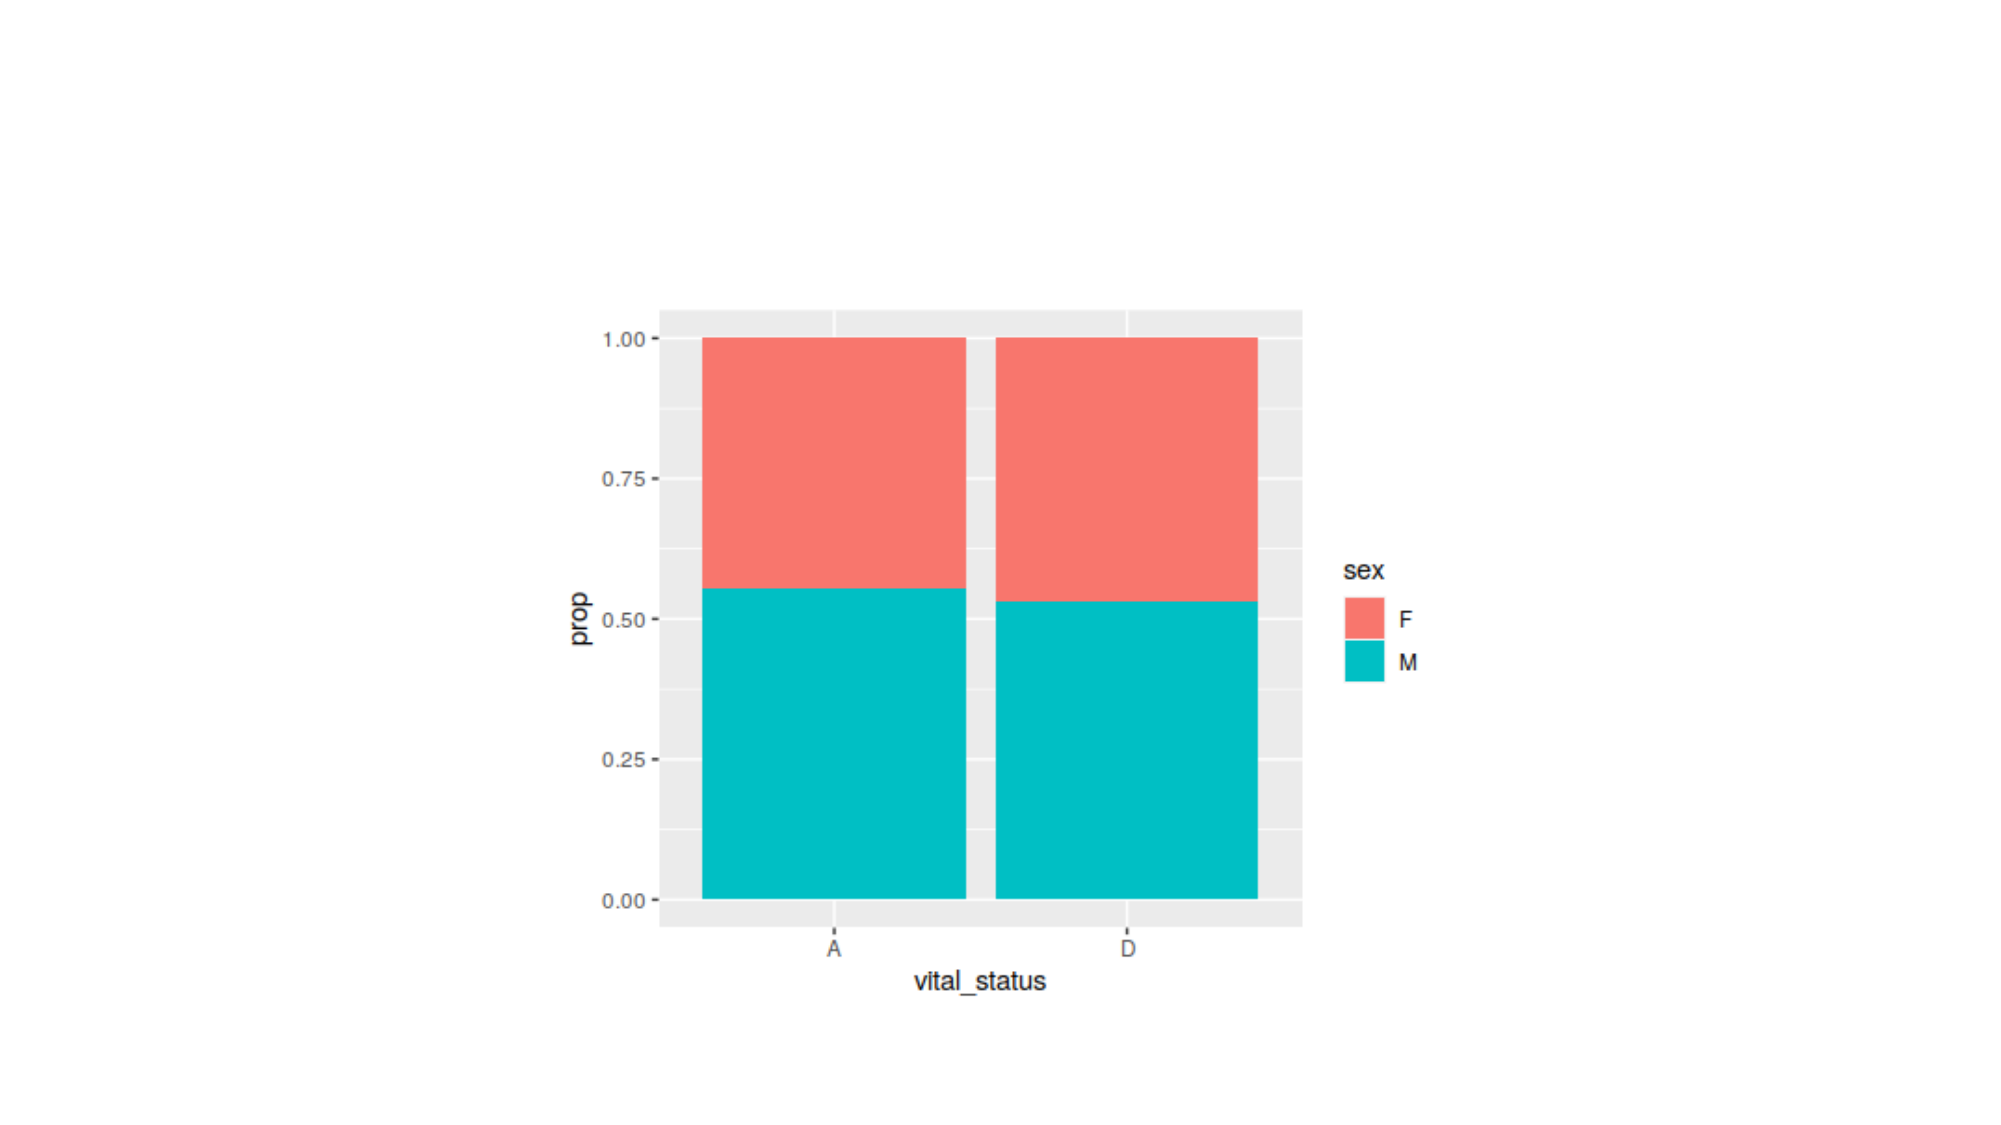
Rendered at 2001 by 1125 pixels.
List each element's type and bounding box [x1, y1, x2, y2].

picture [554, 297, 1446, 1011]
